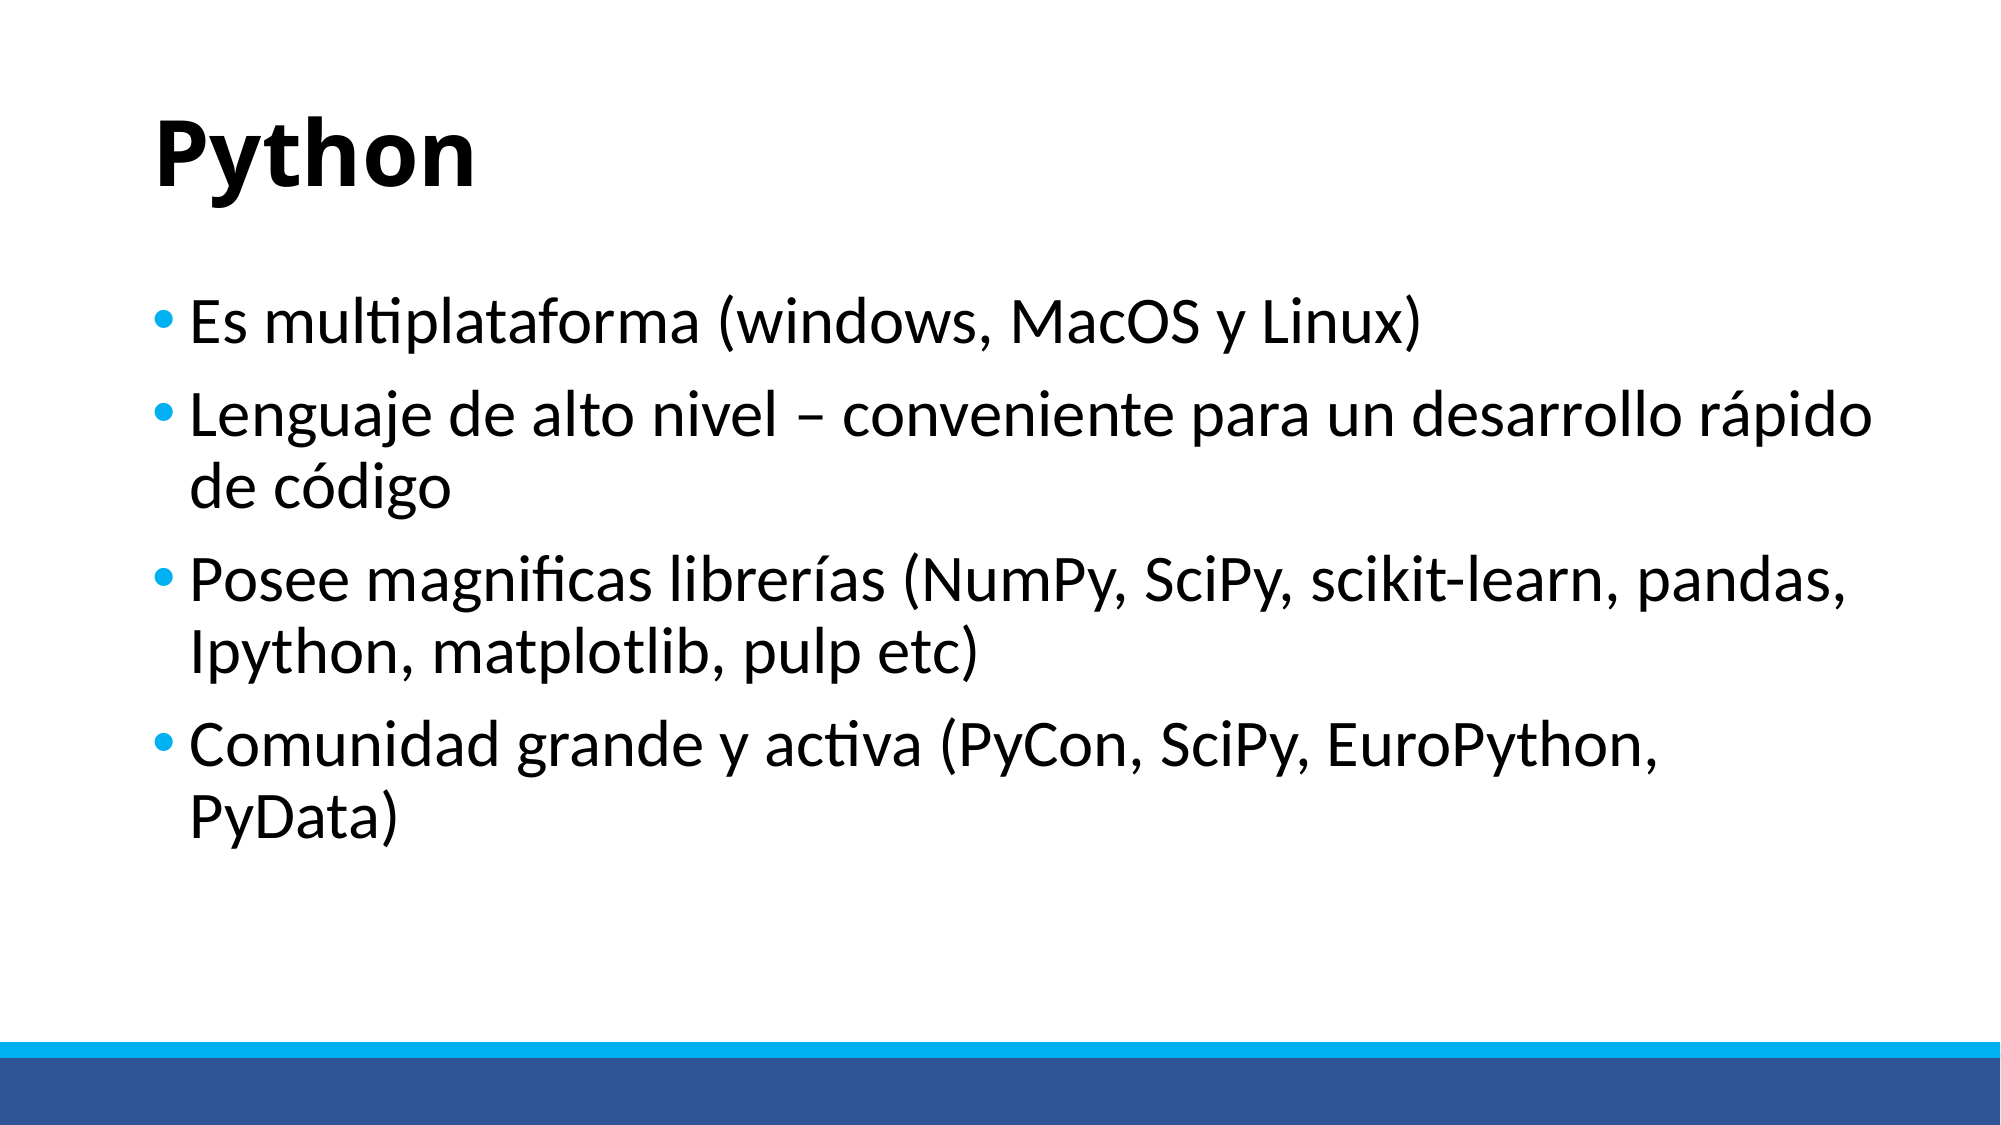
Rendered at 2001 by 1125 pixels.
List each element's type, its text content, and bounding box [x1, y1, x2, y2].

list Es multiplataforma (windows, MacOS y Linux) Lenguaje de alto nivel – conveniente para un desarrollo rápido de código Posee magnificas librerías (NumPy, SciPy, scikit-learn, pandas, Ipython, matplotlib, pulp etc) Comunidad grande y activa (PyCon, SciPy, EuroPython, PyData) [137, 278, 1898, 993]
title Python [137, 48, 1863, 266]
